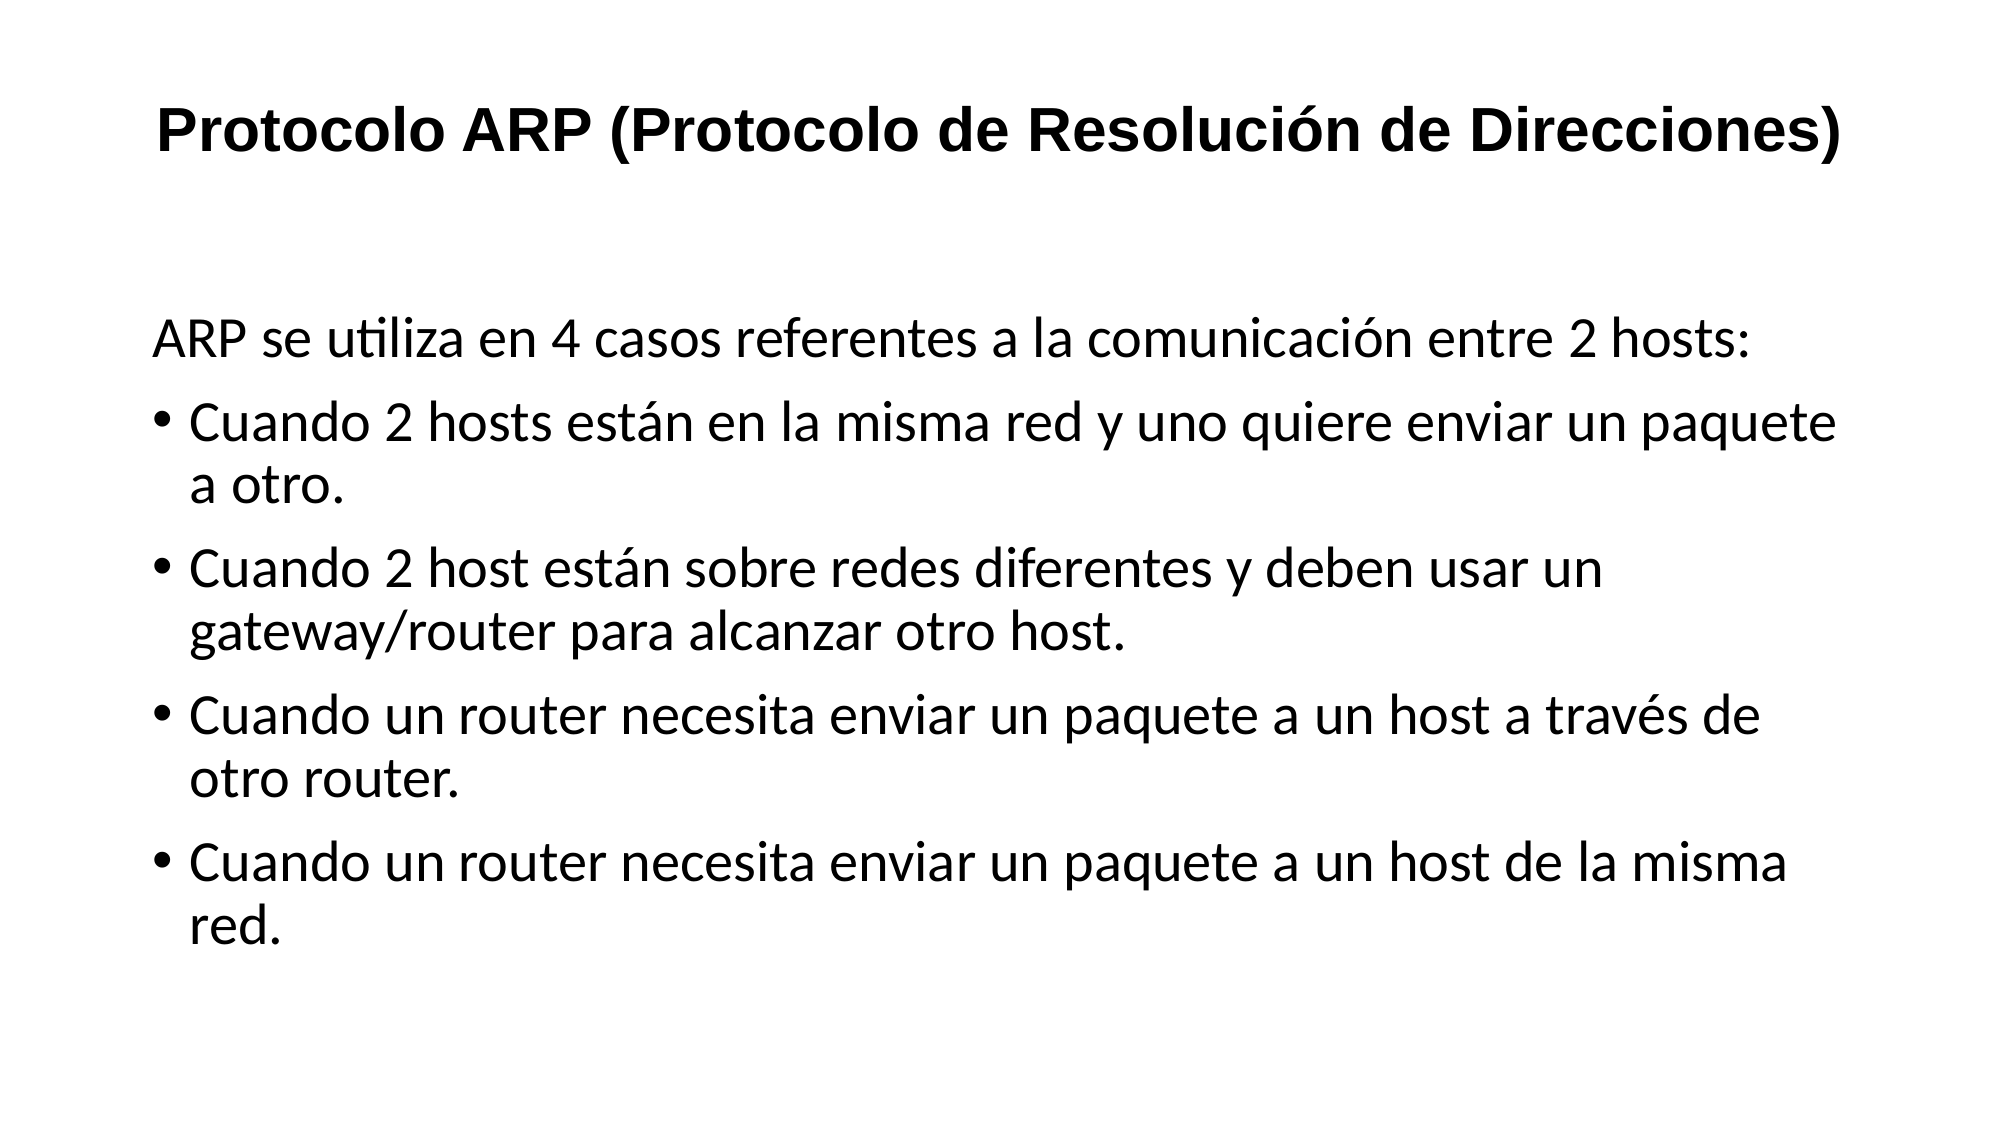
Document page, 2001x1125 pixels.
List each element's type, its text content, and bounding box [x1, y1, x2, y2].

title Protocolo ARP (Protocolo de Resolución de Direcciones) [137, 59, 1863, 278]
list ARP se utiliza en 4 casos referentes a la comunicación entre 2 hosts: Cuando 2 hosts están en la misma red y uno quiere enviar un paquete a otro. Cuando 2 host están sobre redes diferentes y deben usar un gateway/router para alcanzar otro host. Cuando un router necesita enviar un paquete a un host a través de otro router. Cuando un router necesita enviar un paquete a un host de la misma red. [137, 299, 1863, 1014]
